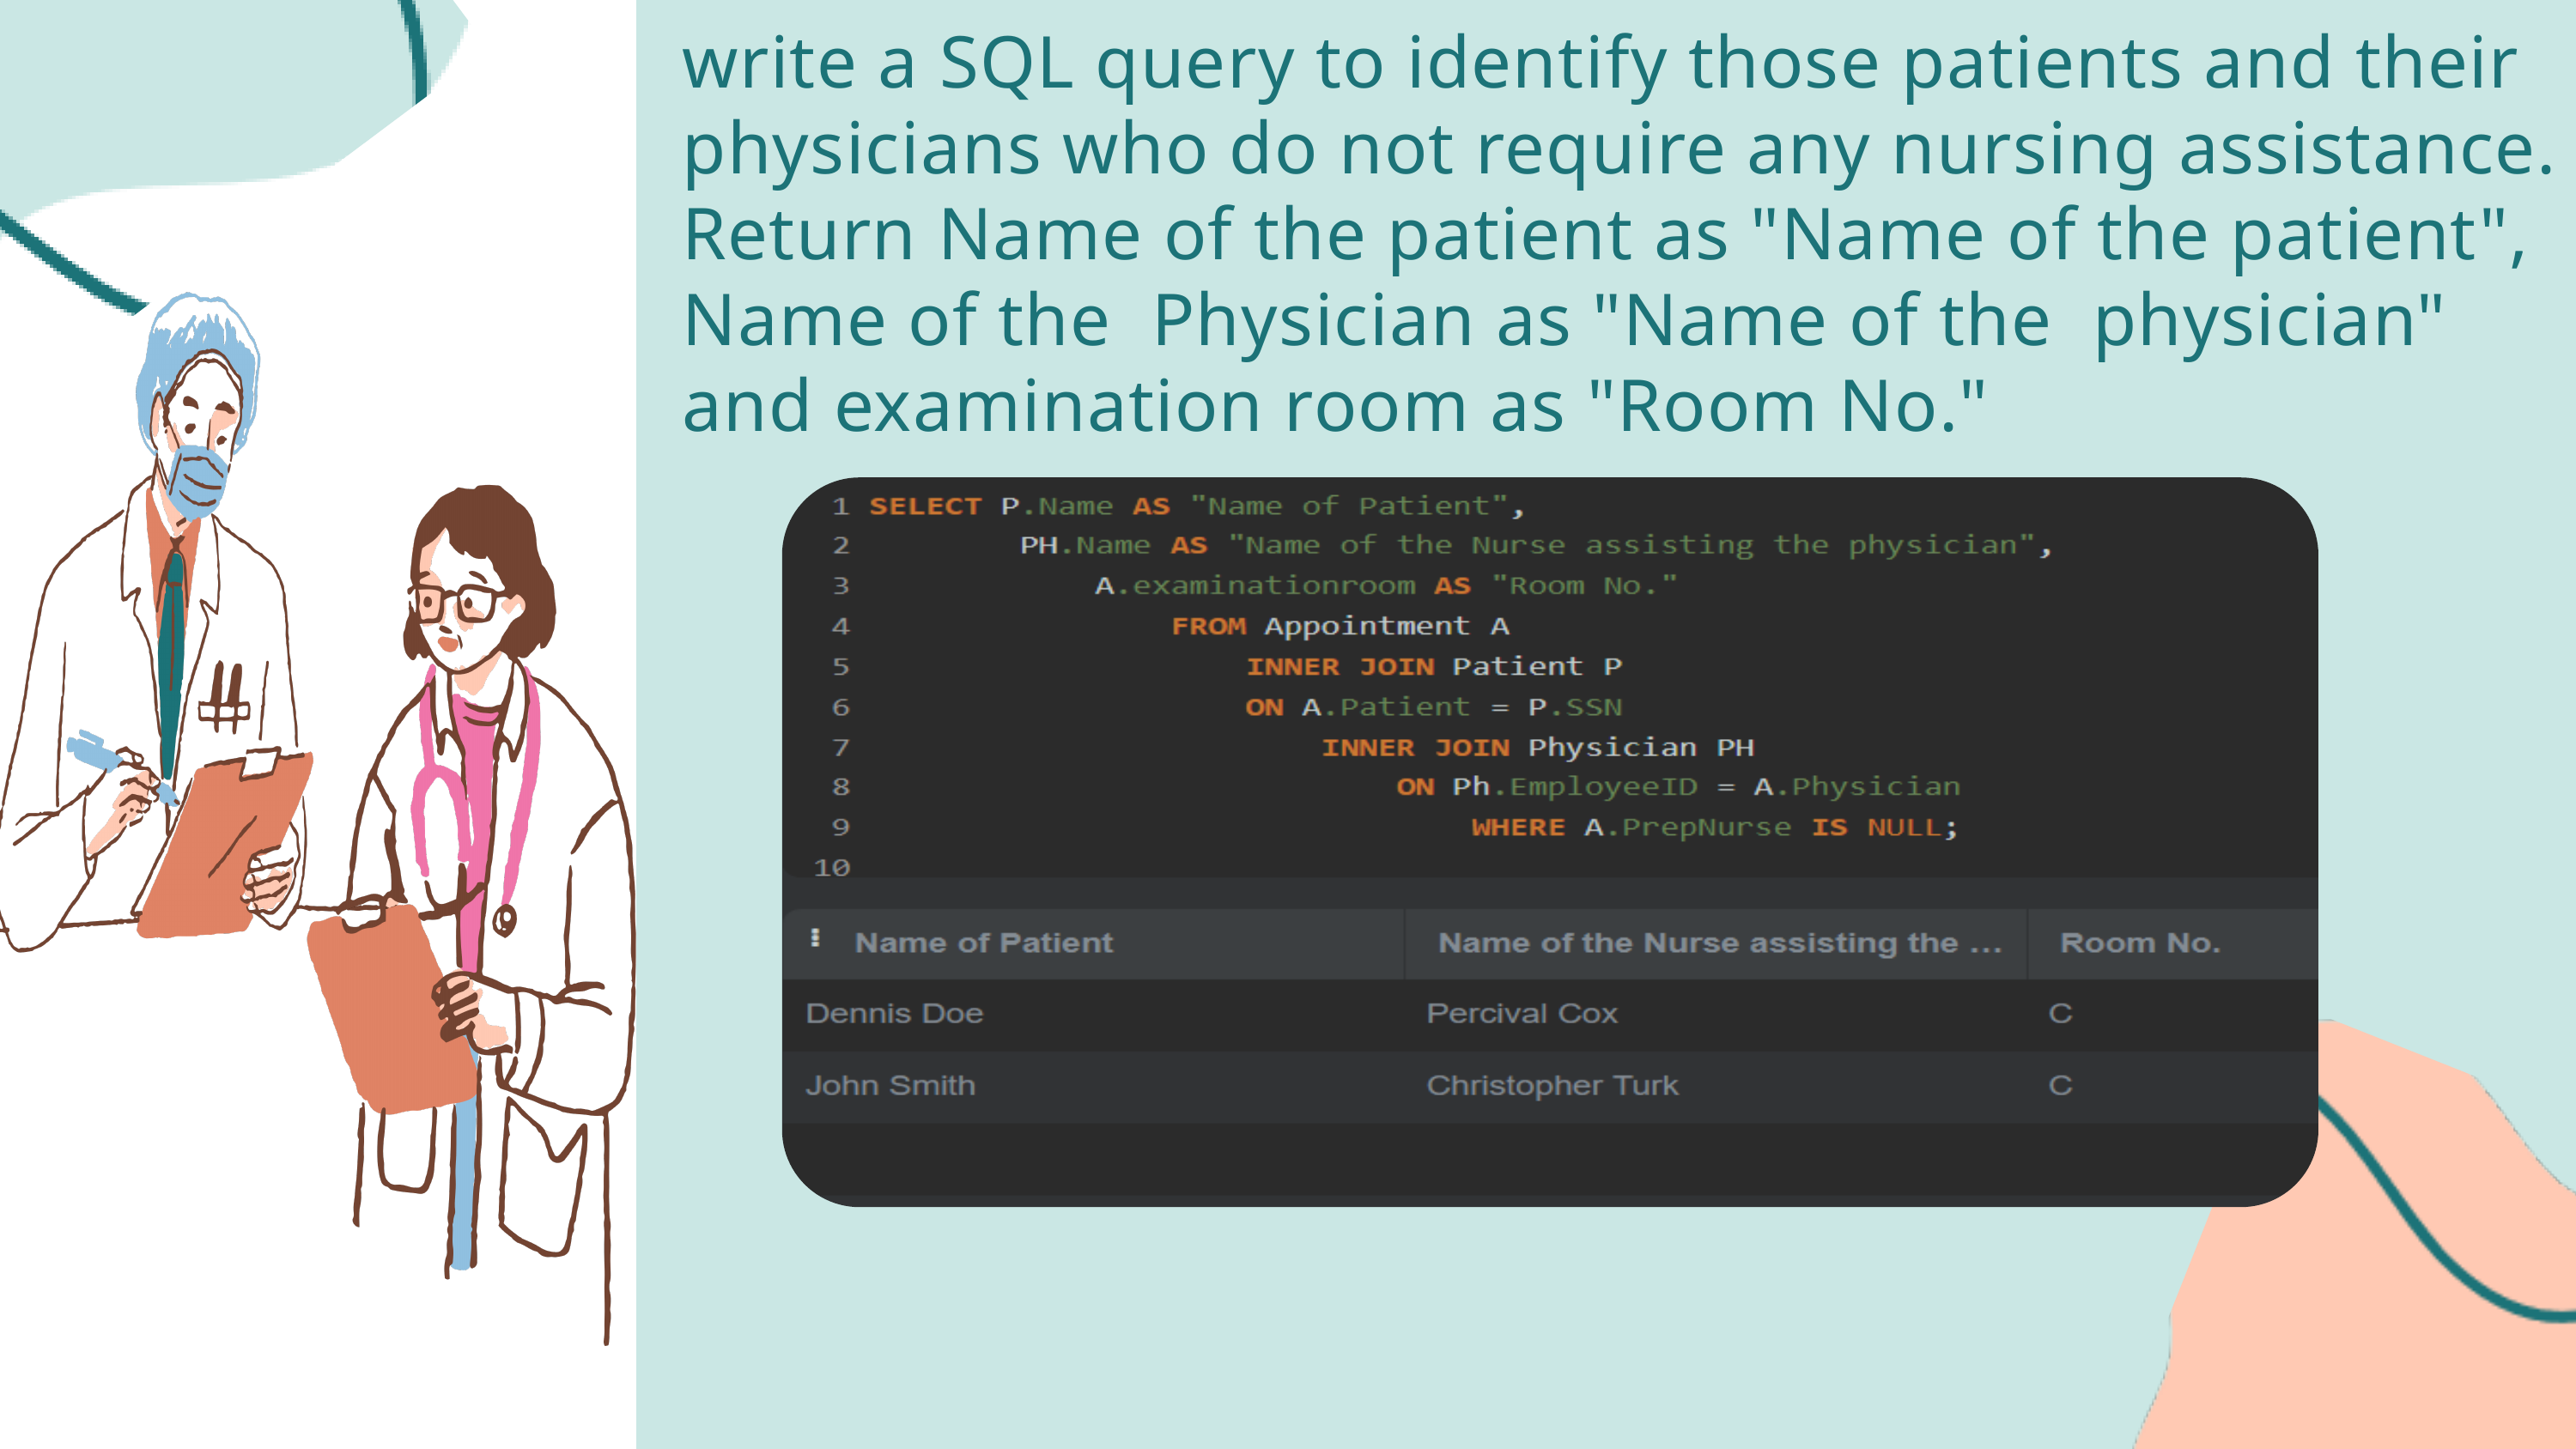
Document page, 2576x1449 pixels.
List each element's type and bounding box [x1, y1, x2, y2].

text_box [306, 484, 629, 1346]
text_box [0, 0, 490, 416]
picture [781, 476, 2319, 1208]
text_box [0, 291, 398, 953]
text_box [635, 0, 2576, 1449]
